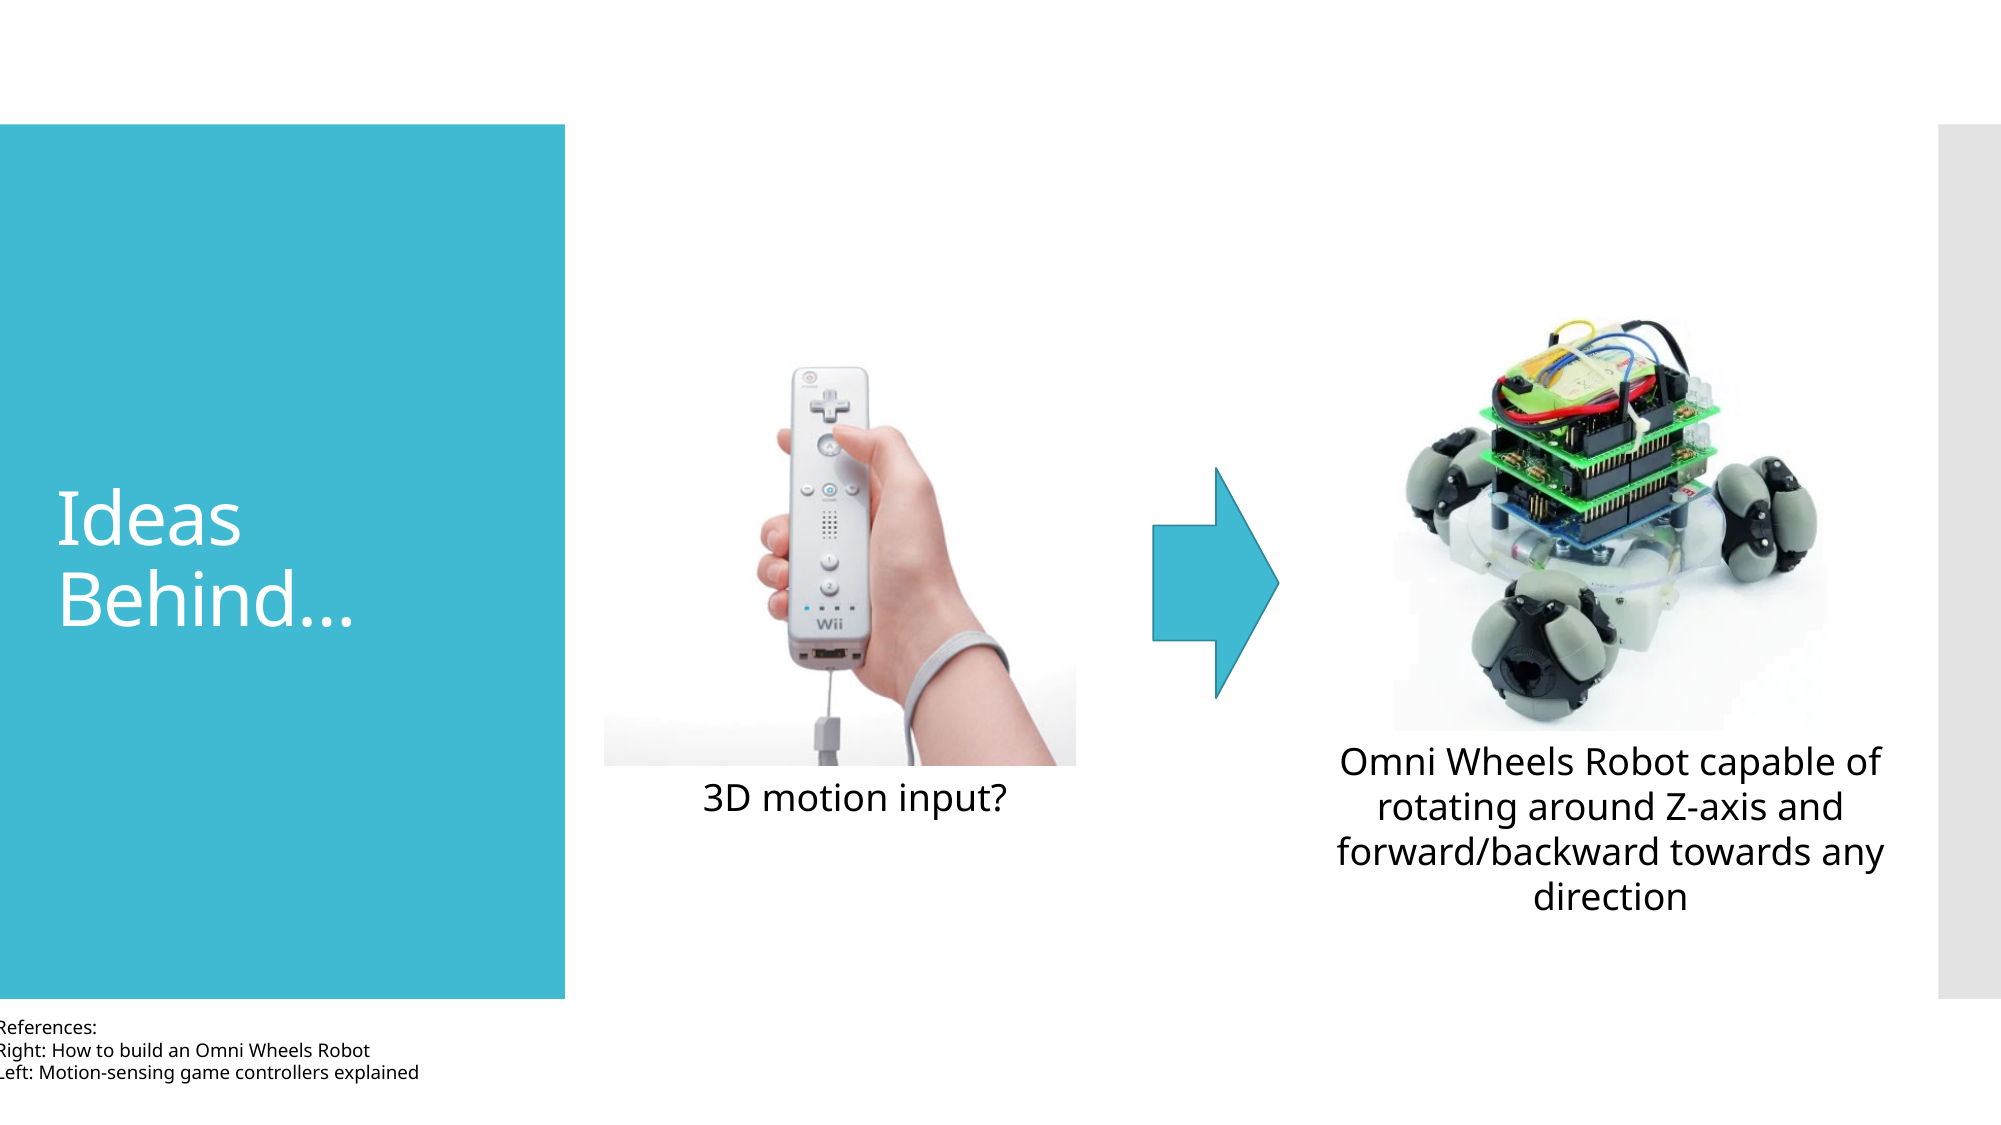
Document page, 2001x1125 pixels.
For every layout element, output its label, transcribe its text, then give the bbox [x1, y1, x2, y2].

text_box References: Right: How to build an Omni Wheels Robot Left: Motion-sensing game controllers explained [0, 1008, 434, 1091]
picture [603, 320, 1077, 767]
picture [1394, 285, 1827, 732]
text_box [1152, 467, 1280, 699]
title Ideas Behind… [41, 184, 525, 940]
text_box 3D motion input? [584, 766, 1126, 826]
text_box Omni Wheels Robot capable of rotating around Z-axis and forward/backward towards any direction [1288, 730, 1934, 926]
